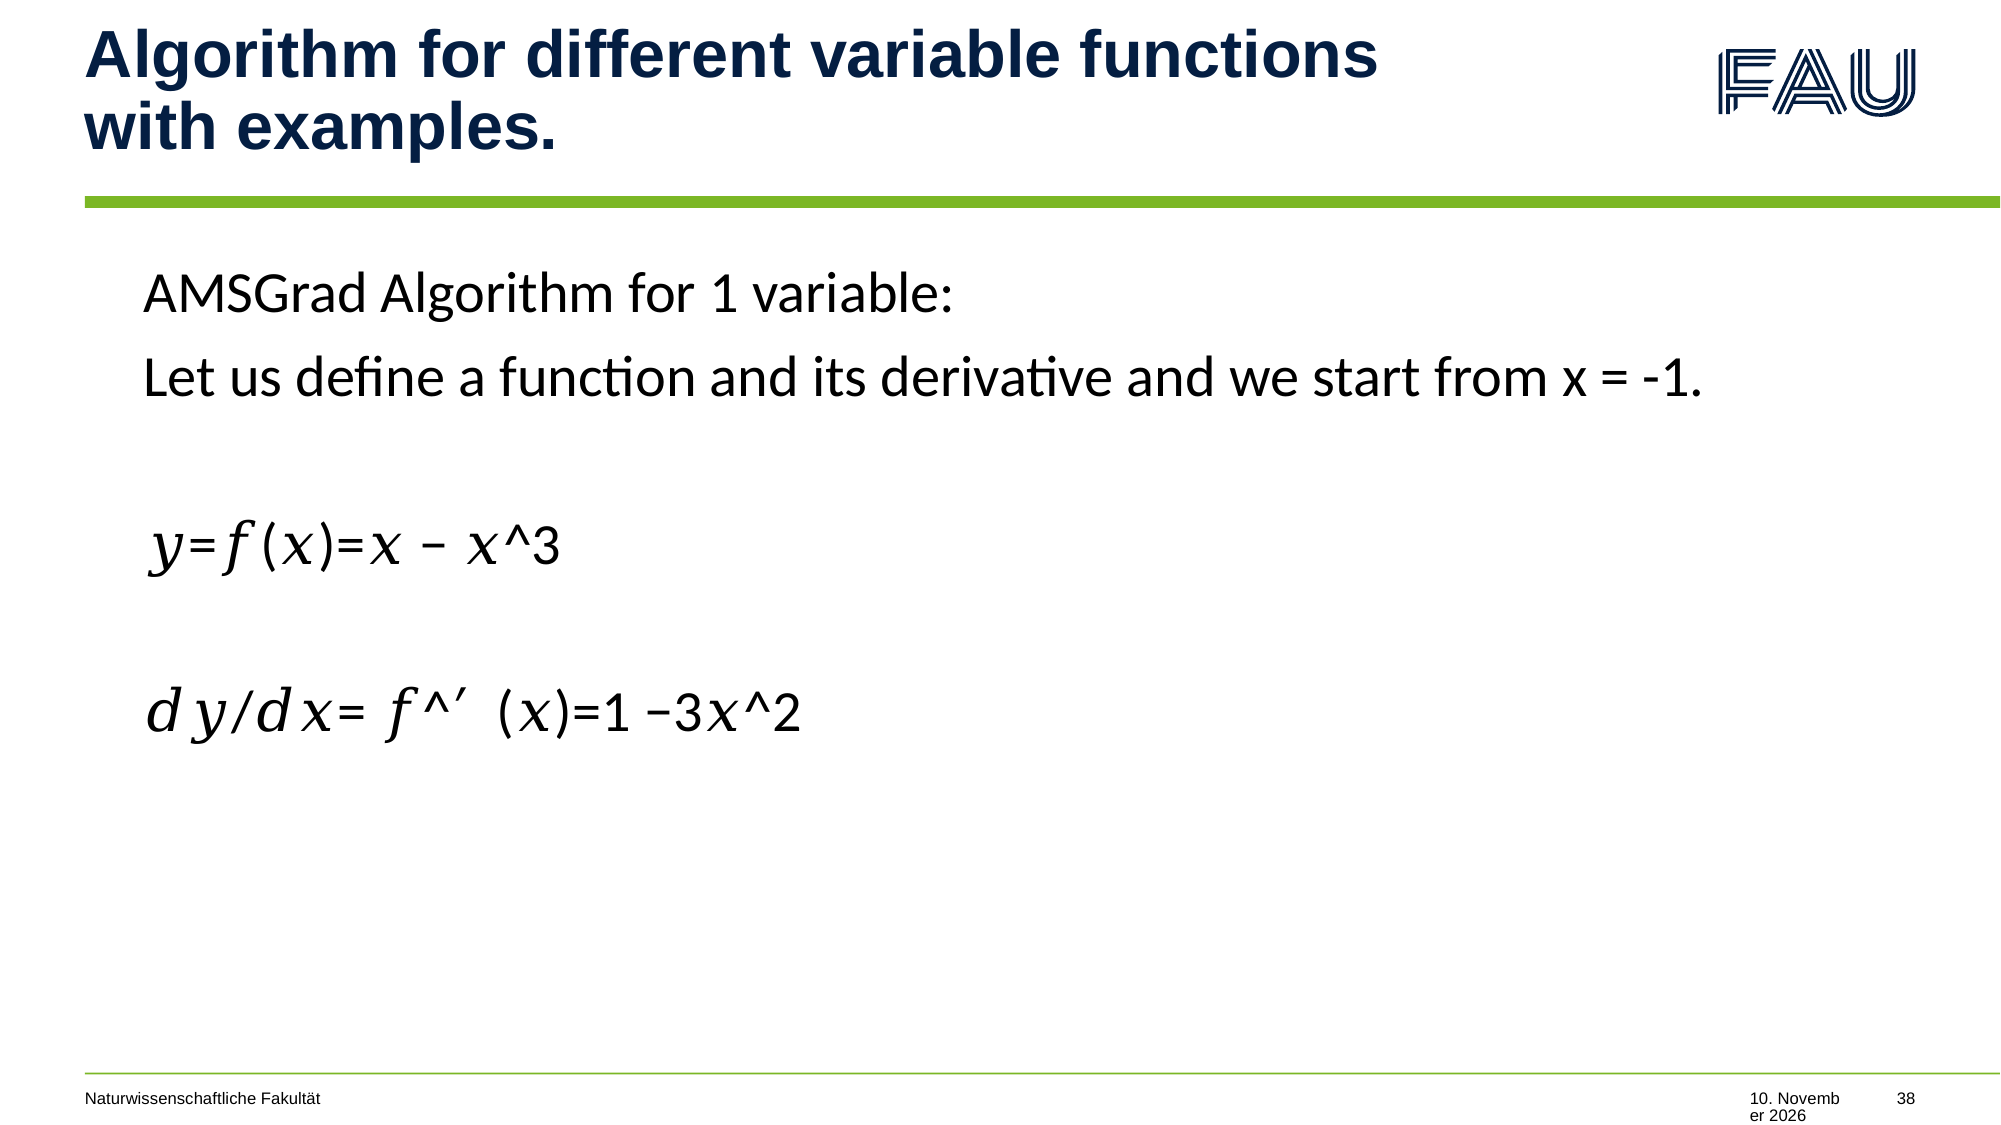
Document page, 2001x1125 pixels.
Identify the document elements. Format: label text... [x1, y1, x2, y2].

title Algorithm for different variable functions with examples. [85, 19, 1407, 165]
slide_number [1749, 1088, 1849, 1109]
text_box AMSGrad Algorithm for 1 variable: Let us define a function and its derivative and we start from x = -1. 𝑦=𝑓(𝑥)=𝑥 − 𝑥^3 𝑑𝑦/𝑑𝑥= 𝑓^′ (𝑥)=1 −3𝑥^2 [128, 255, 1849, 836]
footer Naturwissenschaftliche Fakultät [85, 1088, 983, 1109]
slide_number 38 [1894, 1088, 1916, 1109]
